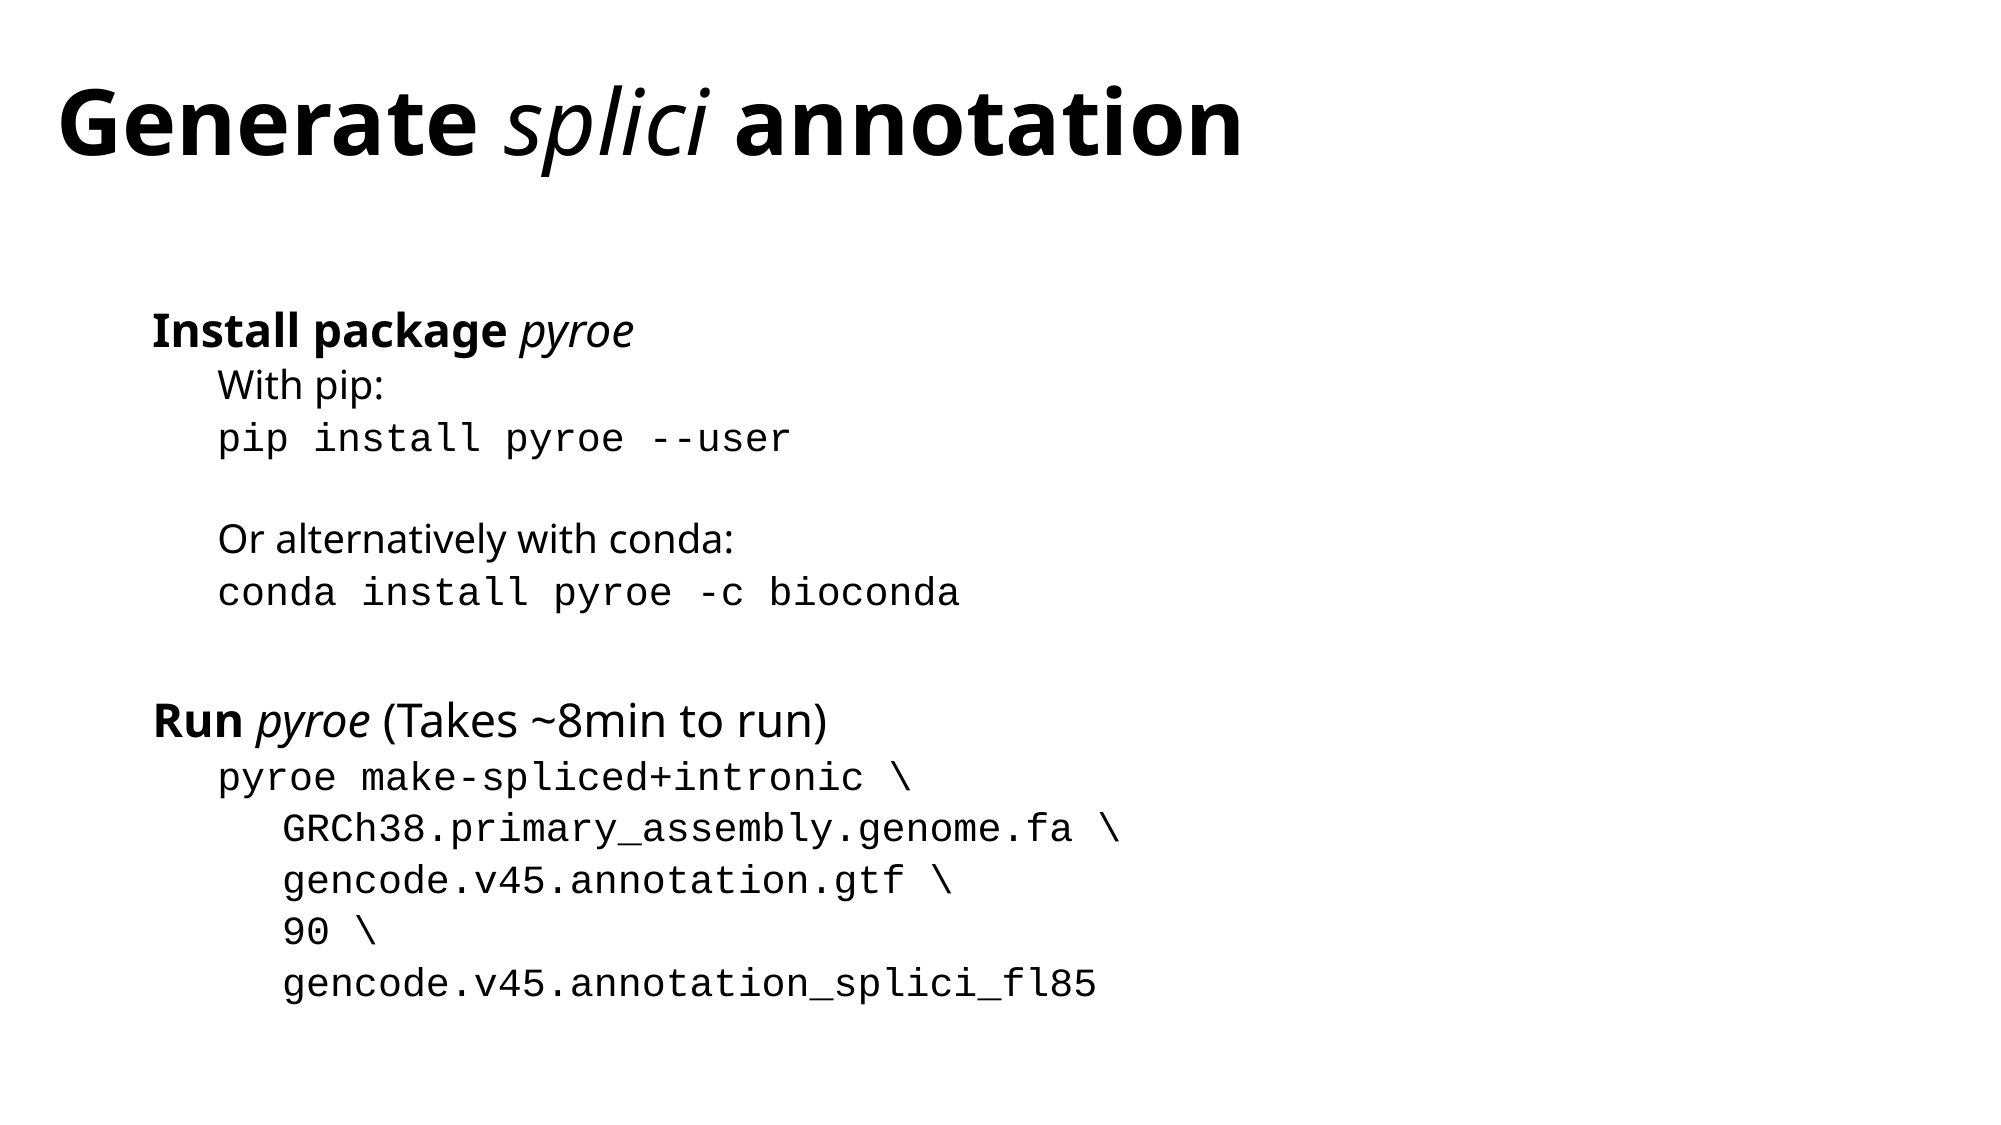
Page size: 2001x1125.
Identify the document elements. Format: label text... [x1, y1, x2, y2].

list Install package pyroe With pip: pip install pyroe --user Or alternatively with conda: conda install pyroe -c bioconda Run pyroe (Takes ~8min to run) pyroe make-spliced+intronic \ GRCh38.primary_assembly.genome.fa \ gencode.v45.annotation.gtf \ 90 \ gencode.v45.annotation_splici_fl85 [137, 299, 1863, 1014]
title Generate splici annotation [41, 59, 1863, 192]
